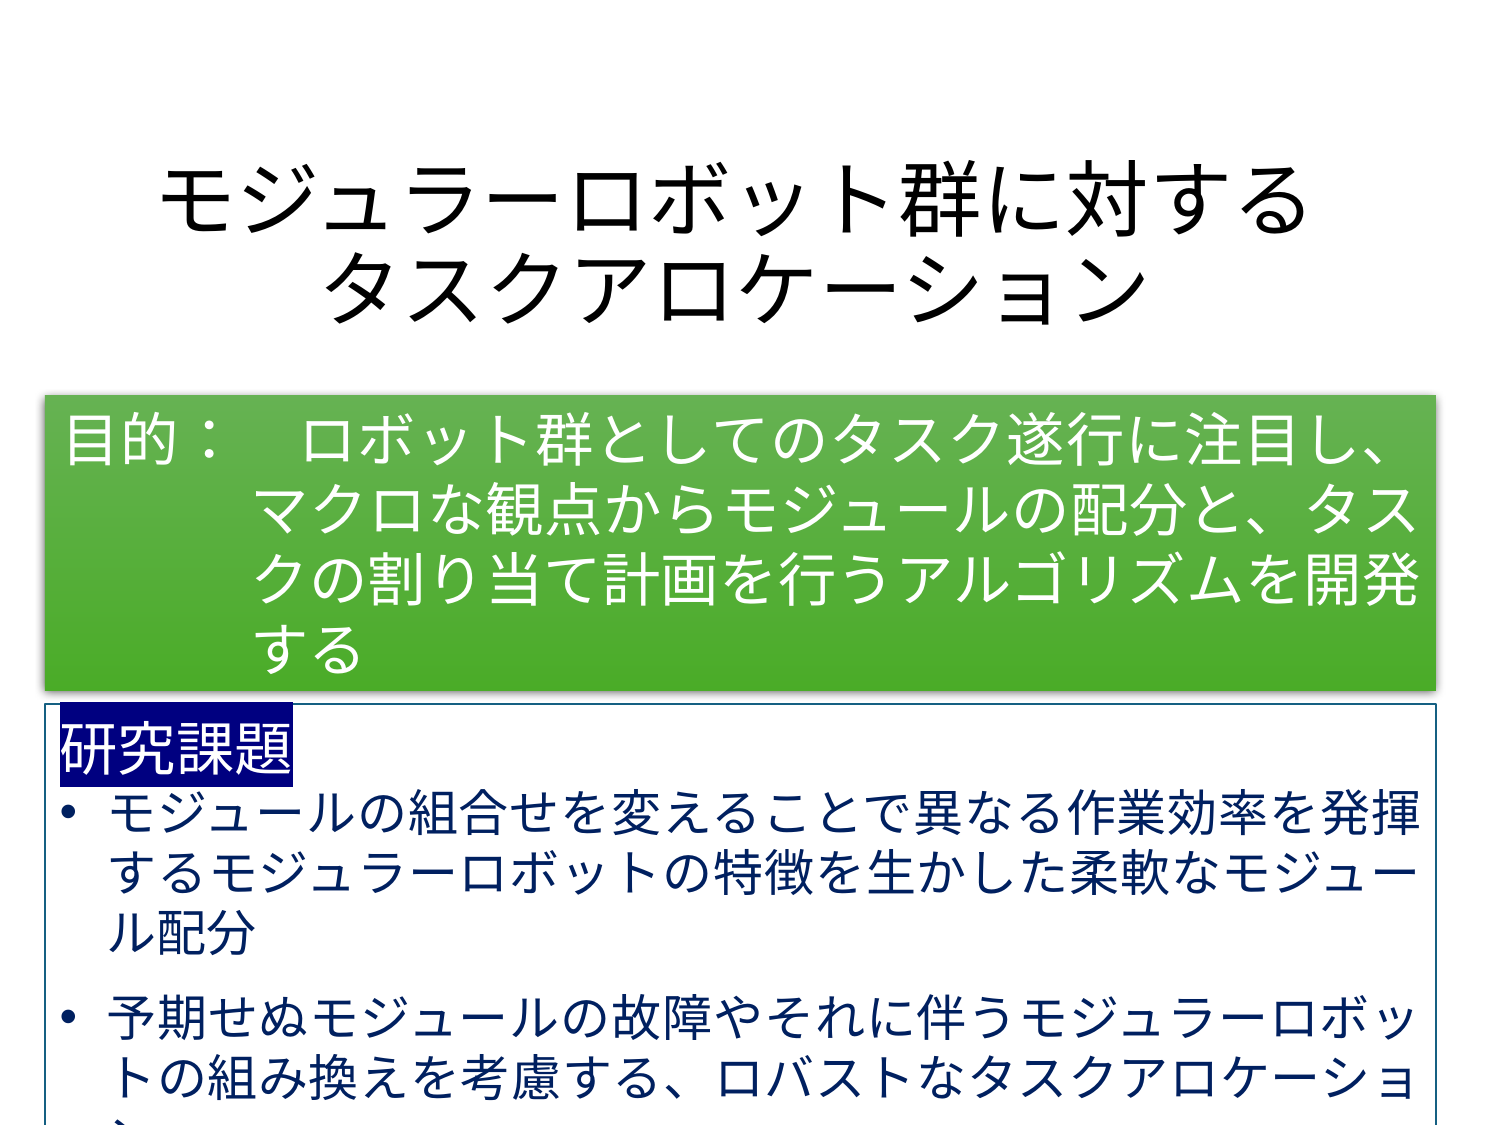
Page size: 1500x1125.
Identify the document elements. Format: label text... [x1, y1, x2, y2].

text_box モジュラーロボット群に対する タスクアロケーション [137, 128, 1333, 347]
text_box 目的： ロボット群としてのタスク遂行に注目し、マクロな観点からモジュールの配分と、タスクの割り当て計画を行うアルゴリズムを開発する [44, 395, 1436, 691]
text_box 研究課題 モジュールの組合せを変えることで異なる作業効率を発揮するモジュラーロボットの特徴を生かした柔軟なモジュール配分 予期せぬモジュールの故障やそれに伴うモジュラーロボットの組み換えを考慮する、ロバストなタスクアロケーション [44, 704, 1436, 1125]
